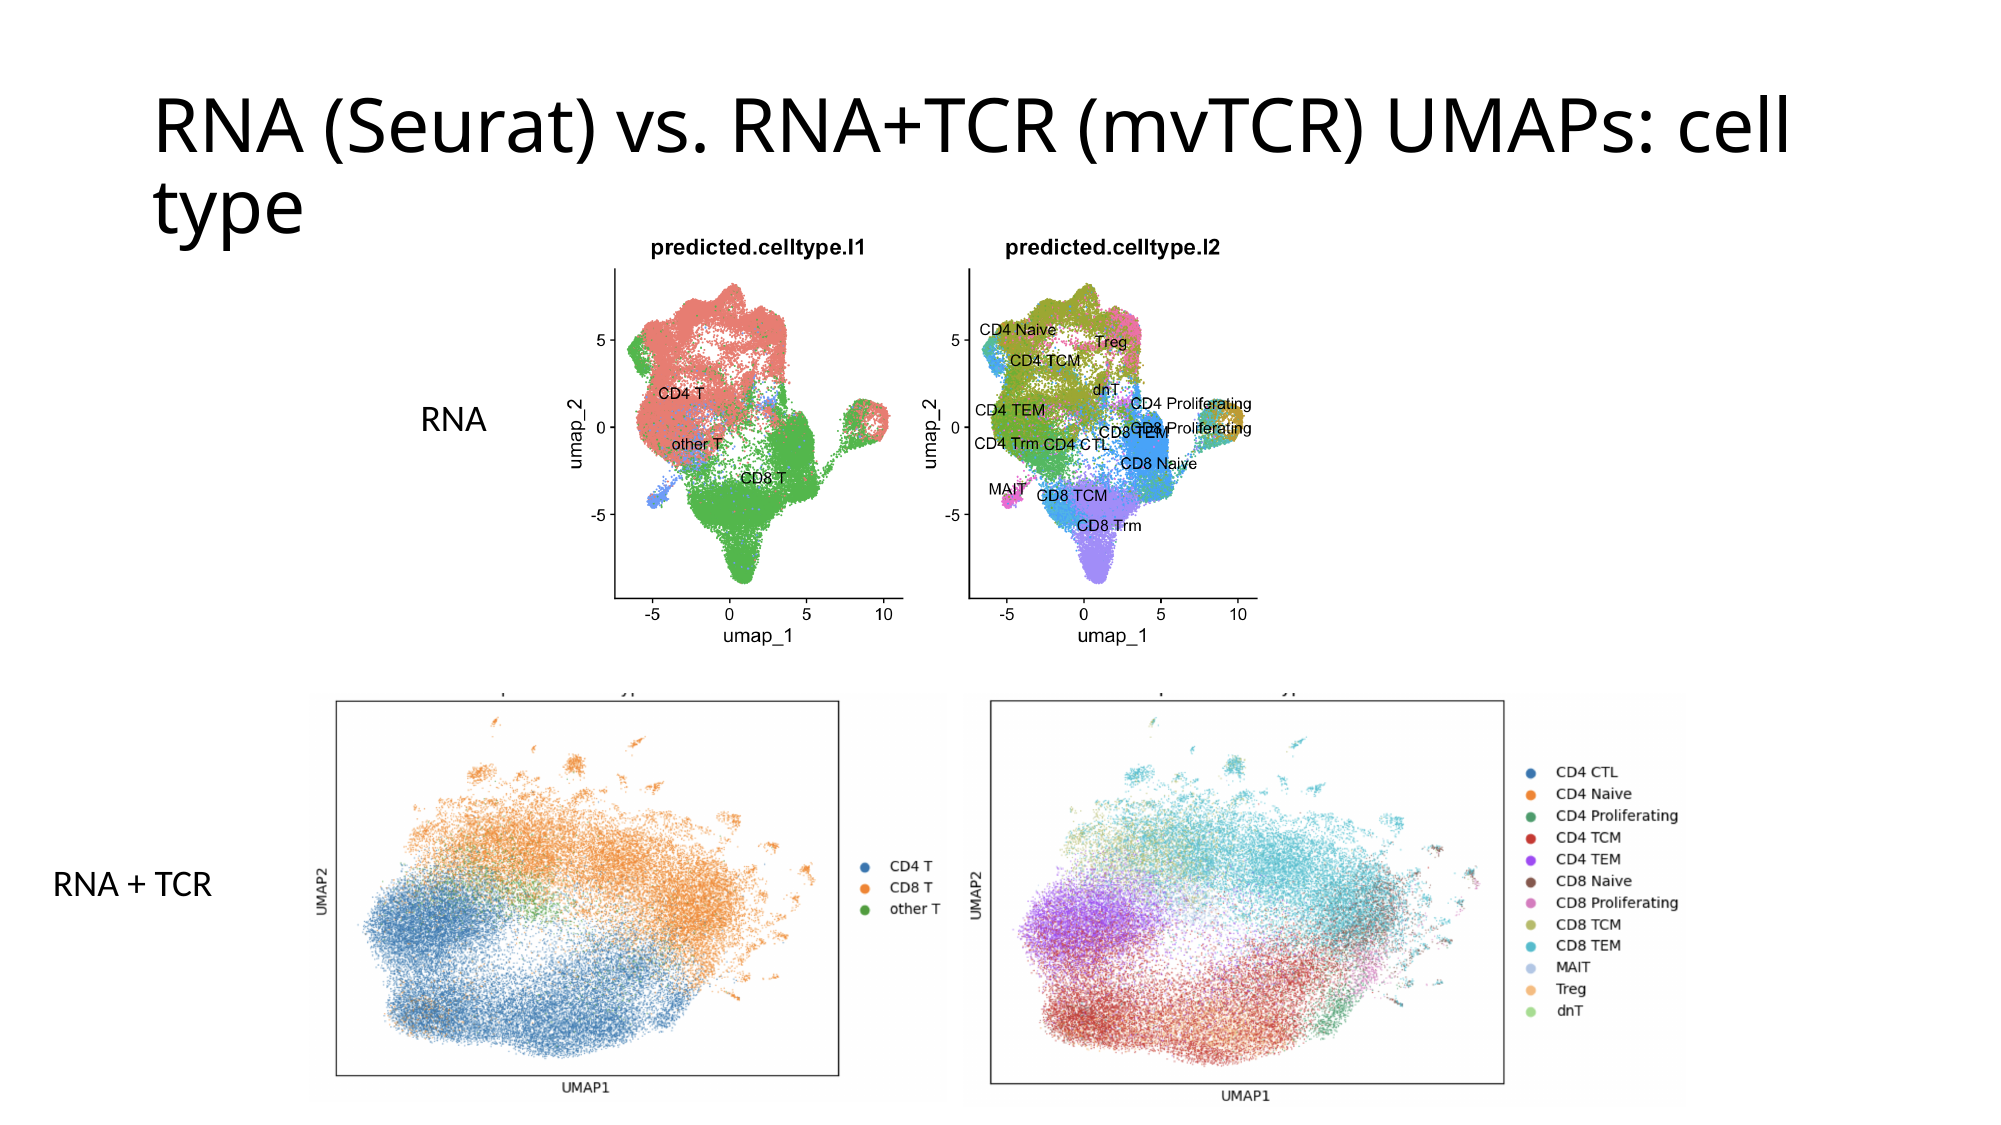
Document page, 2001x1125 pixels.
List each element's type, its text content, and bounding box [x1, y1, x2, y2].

picture [963, 693, 1686, 1107]
picture [558, 227, 1281, 668]
text_box RNA [405, 387, 502, 447]
picture [309, 693, 947, 1102]
text_box RNA + TCR [38, 851, 228, 912]
title RNA (Seurat) vs. RNA+TCR (mvTCR) UMAPs: cell type [137, 59, 1863, 278]
